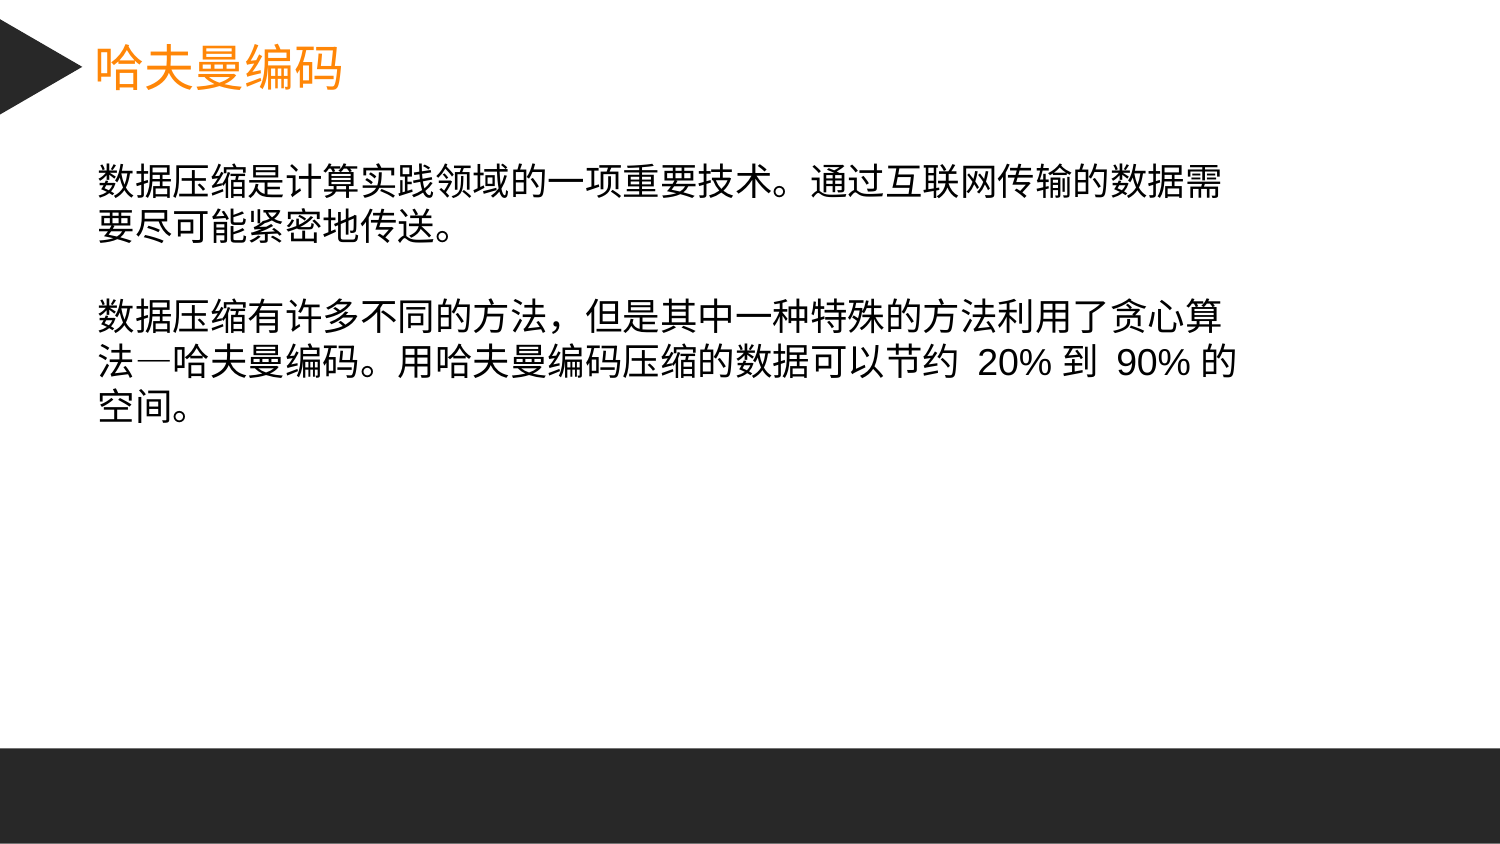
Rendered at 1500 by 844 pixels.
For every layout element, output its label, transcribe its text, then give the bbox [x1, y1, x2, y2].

text_box [0, 19, 83, 115]
text_box 哈夫曼编码 [79, 29, 360, 104]
text_box 数据压缩是计算实践领域的一项重要技术。通过互联网传输的数据需要尽可能紧密地传送。 数据压缩有许多不同的方法，但是其中一种特殊的方法利用了贪心算法—哈夫曼编码。用哈夫曼编码压缩的数据可以节约 20%到 90%的空间。 [82, 150, 1270, 435]
text_box [0, 748, 1500, 844]
